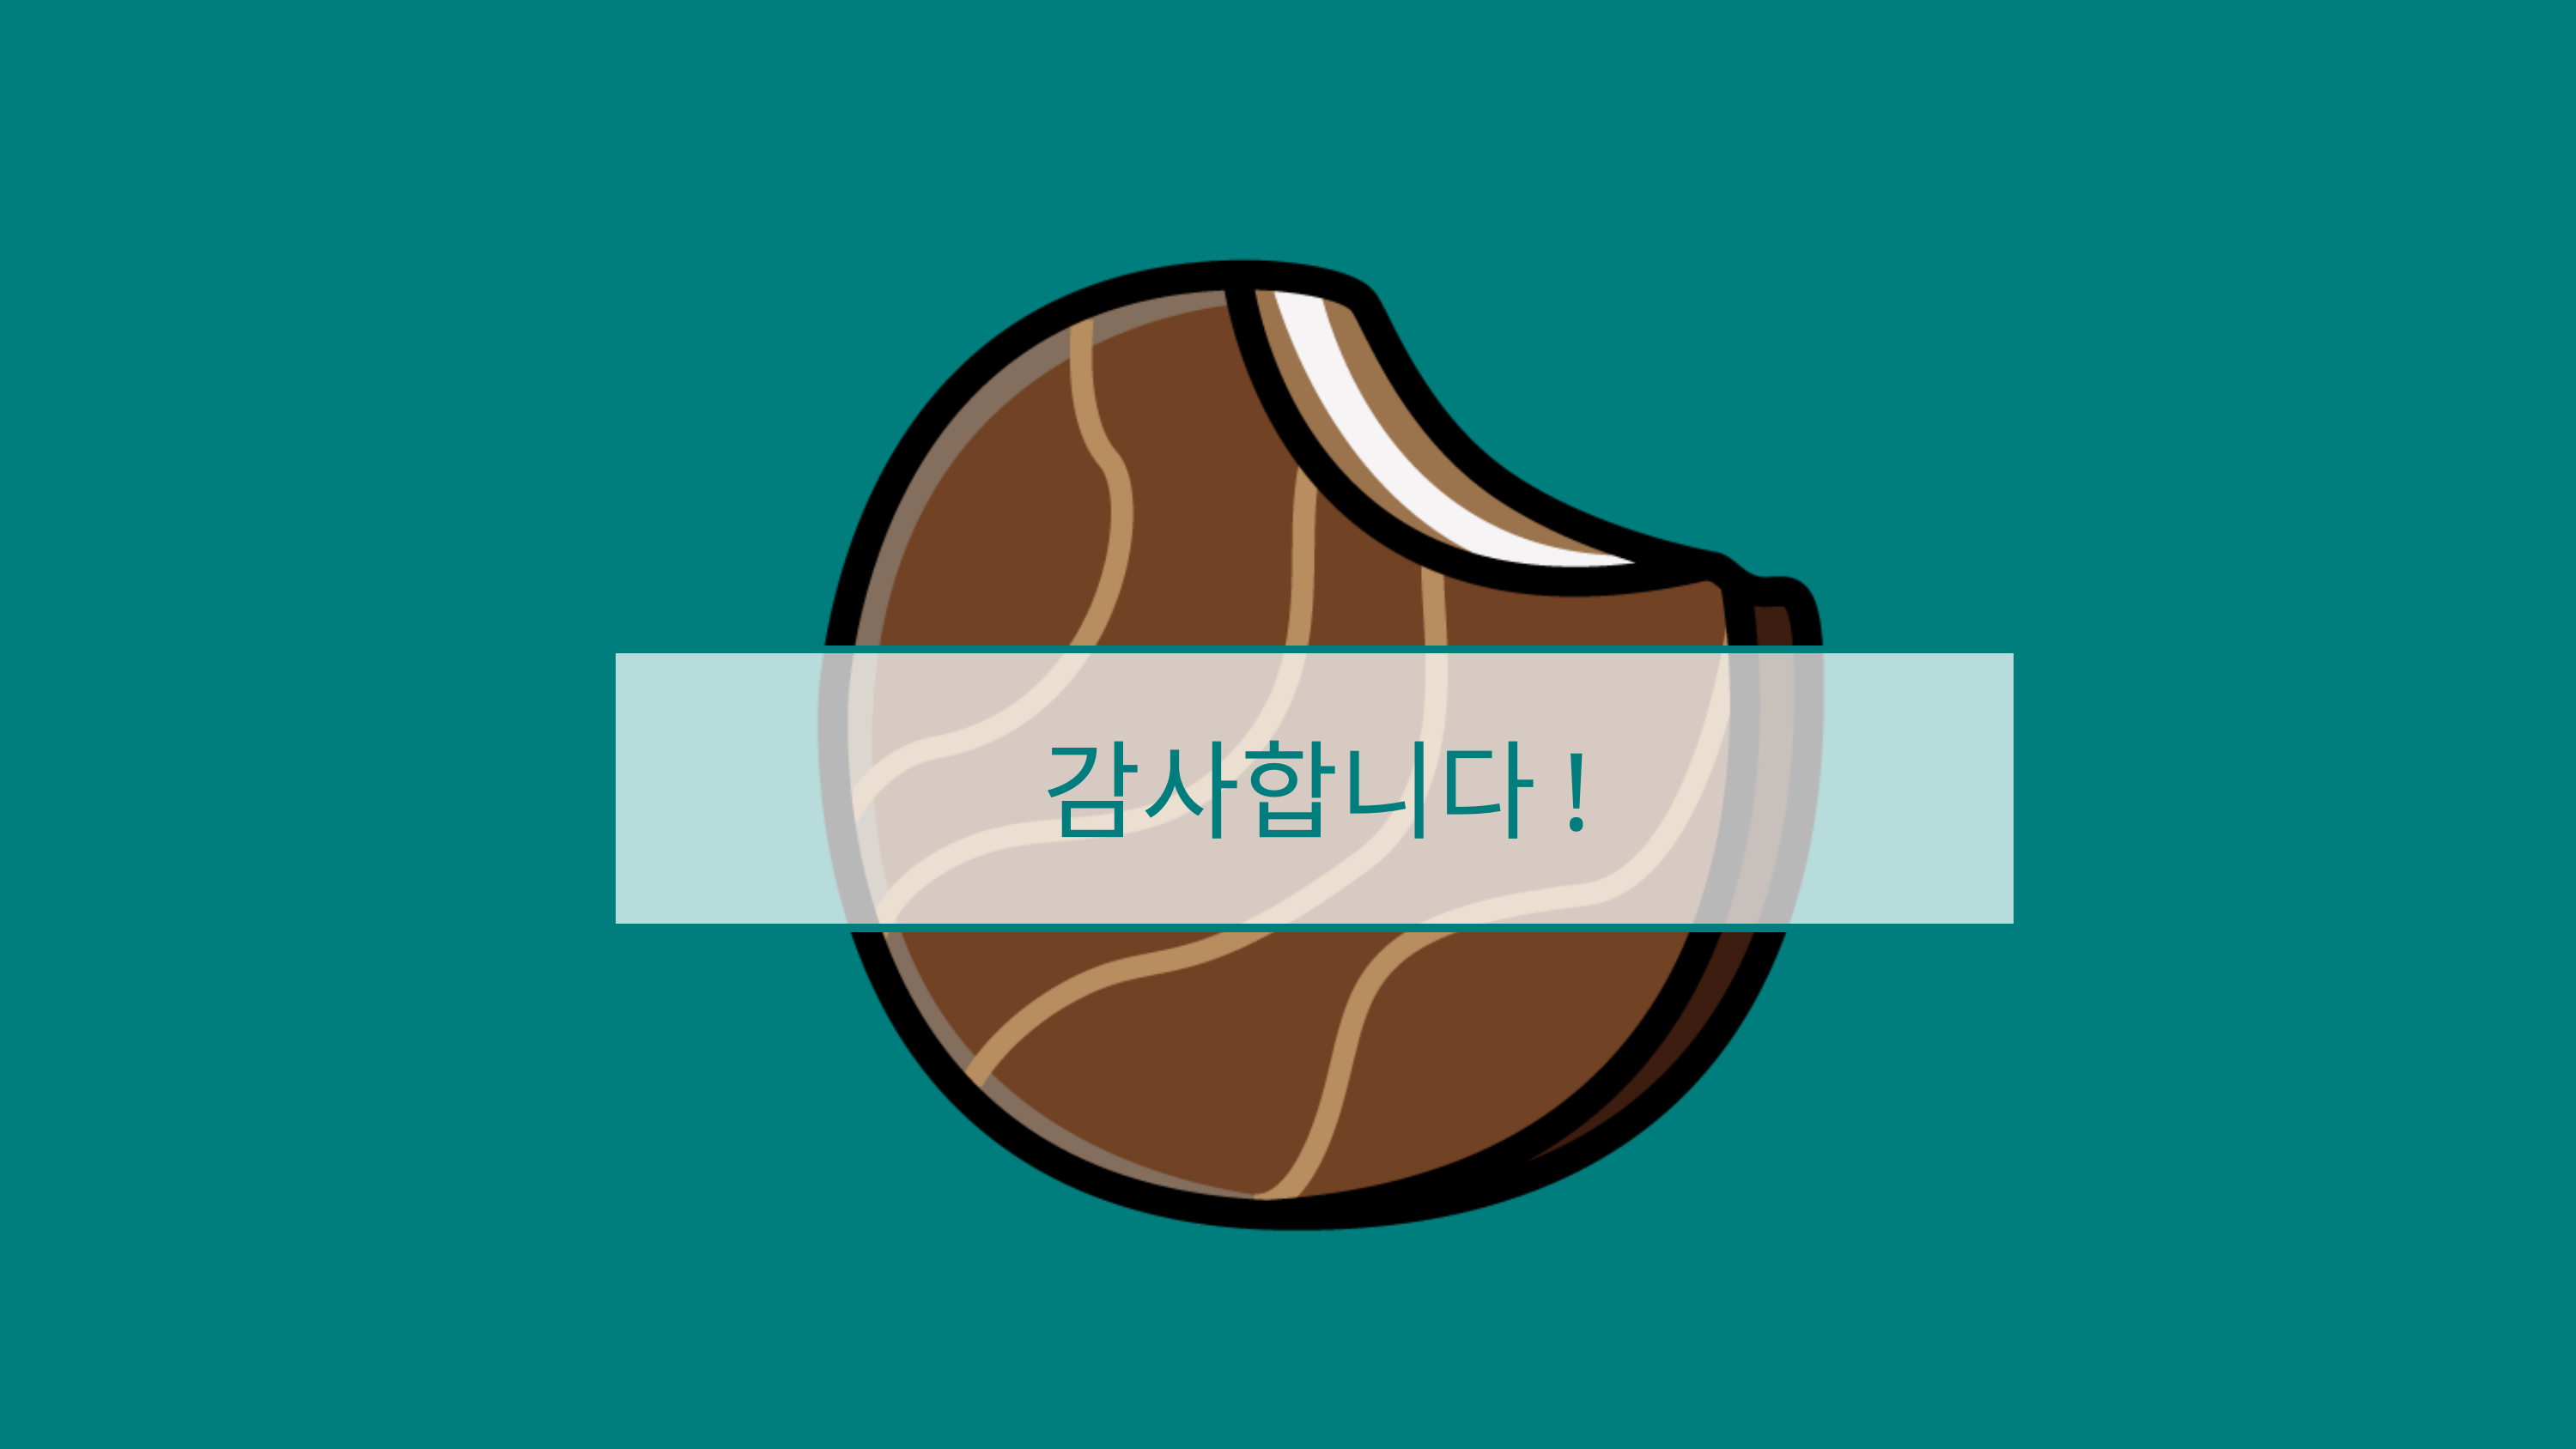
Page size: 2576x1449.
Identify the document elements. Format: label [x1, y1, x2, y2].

text_box [1838, 647, 2020, 930]
picture [805, 239, 1836, 1248]
text_box [610, 647, 800, 930]
